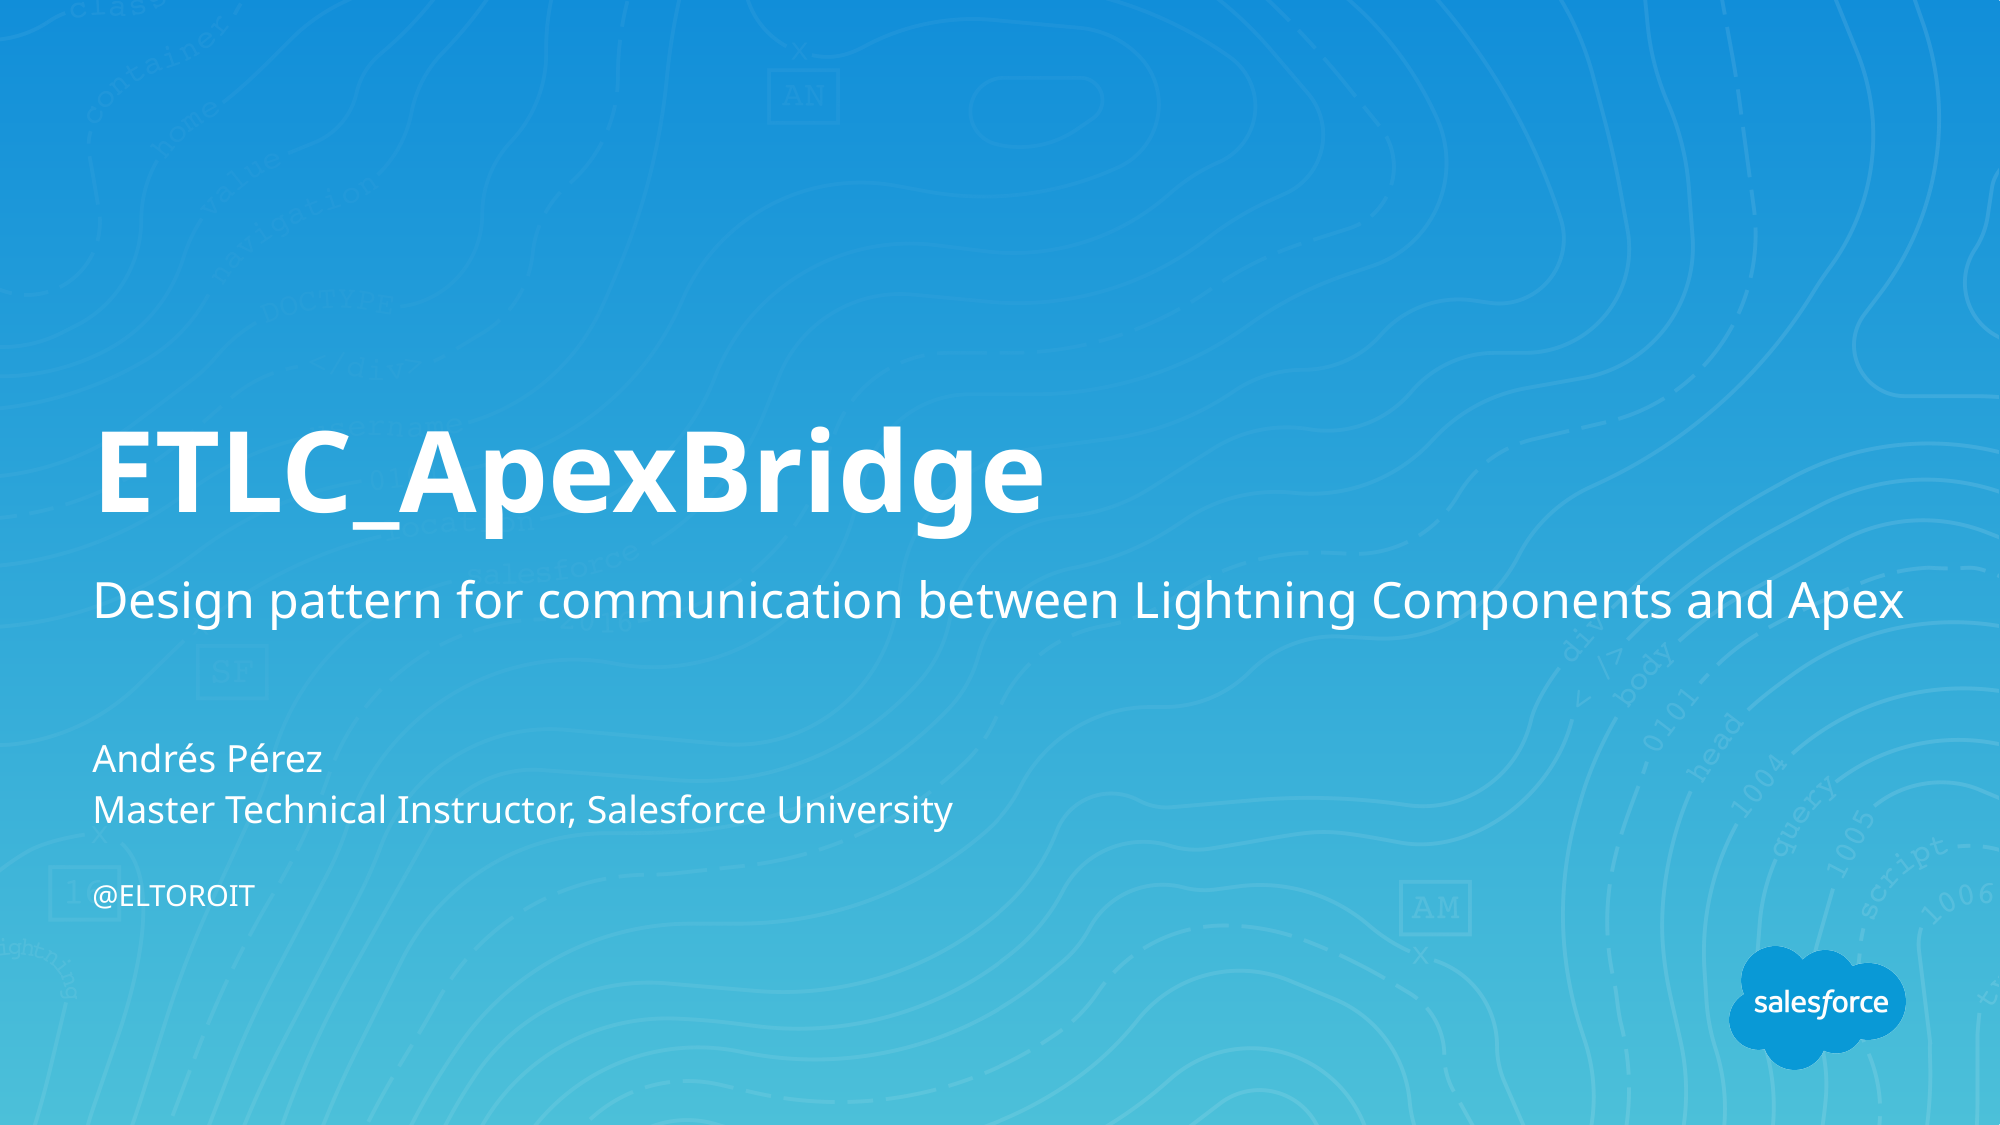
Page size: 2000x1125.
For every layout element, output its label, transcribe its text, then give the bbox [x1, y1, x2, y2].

list Andrés Pérez Master Technical Instructor, Salesforce University [92, 735, 1496, 836]
title ETLC_ApexBridge [92, 135, 1908, 537]
list @ELTOROIT [92, 877, 1496, 1038]
picture [0, 0, 1999, 1125]
subtitle Design pattern for communication between Lightning Components and Apex [92, 568, 1908, 656]
